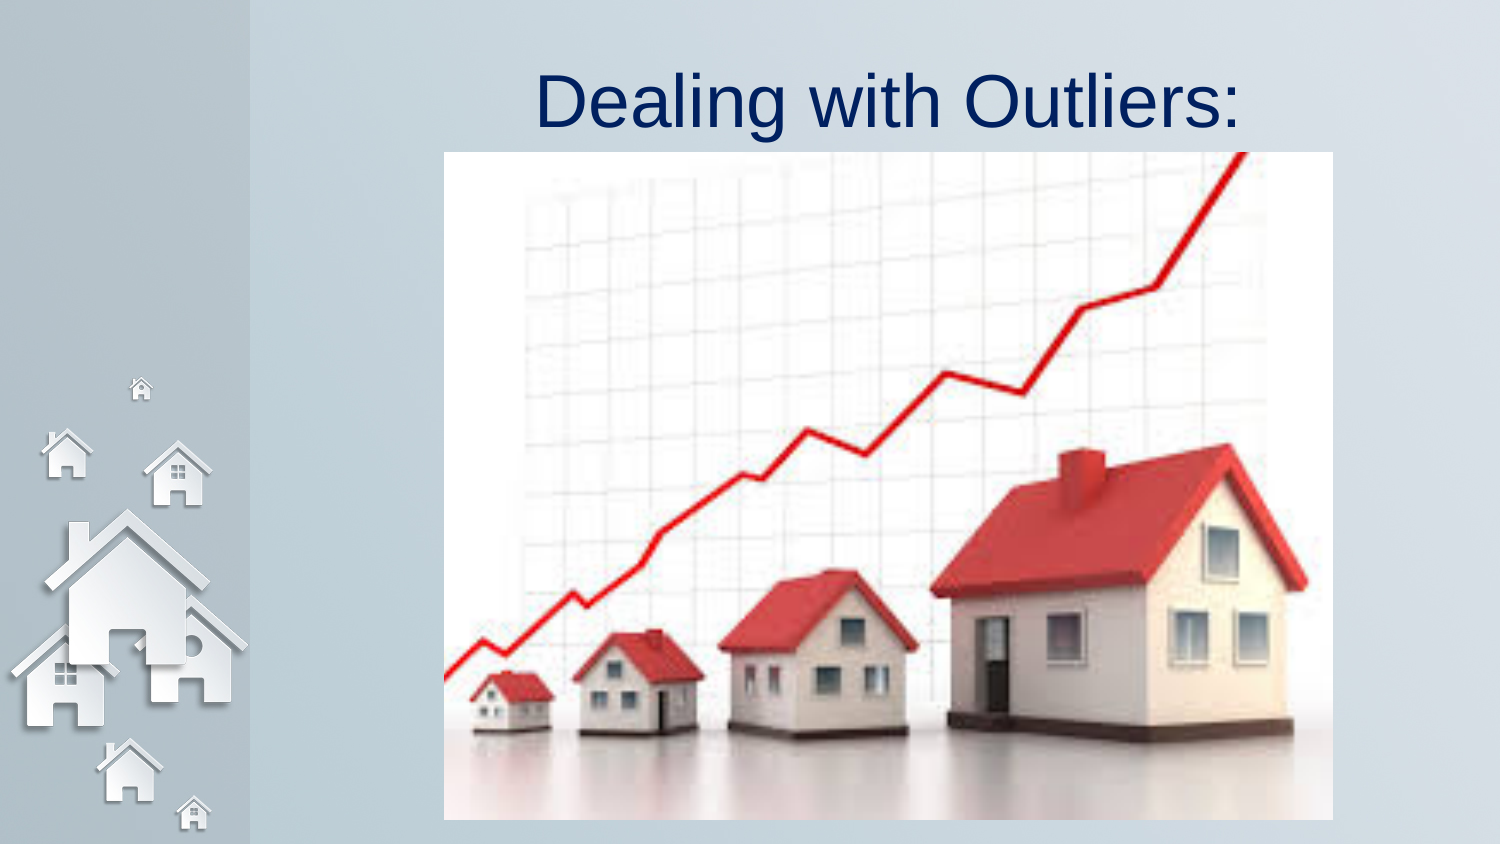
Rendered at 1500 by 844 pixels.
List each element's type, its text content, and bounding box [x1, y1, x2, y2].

picture [0, 0, 1500, 844]
list Dealing with Outliers: [277, 32, 1500, 162]
